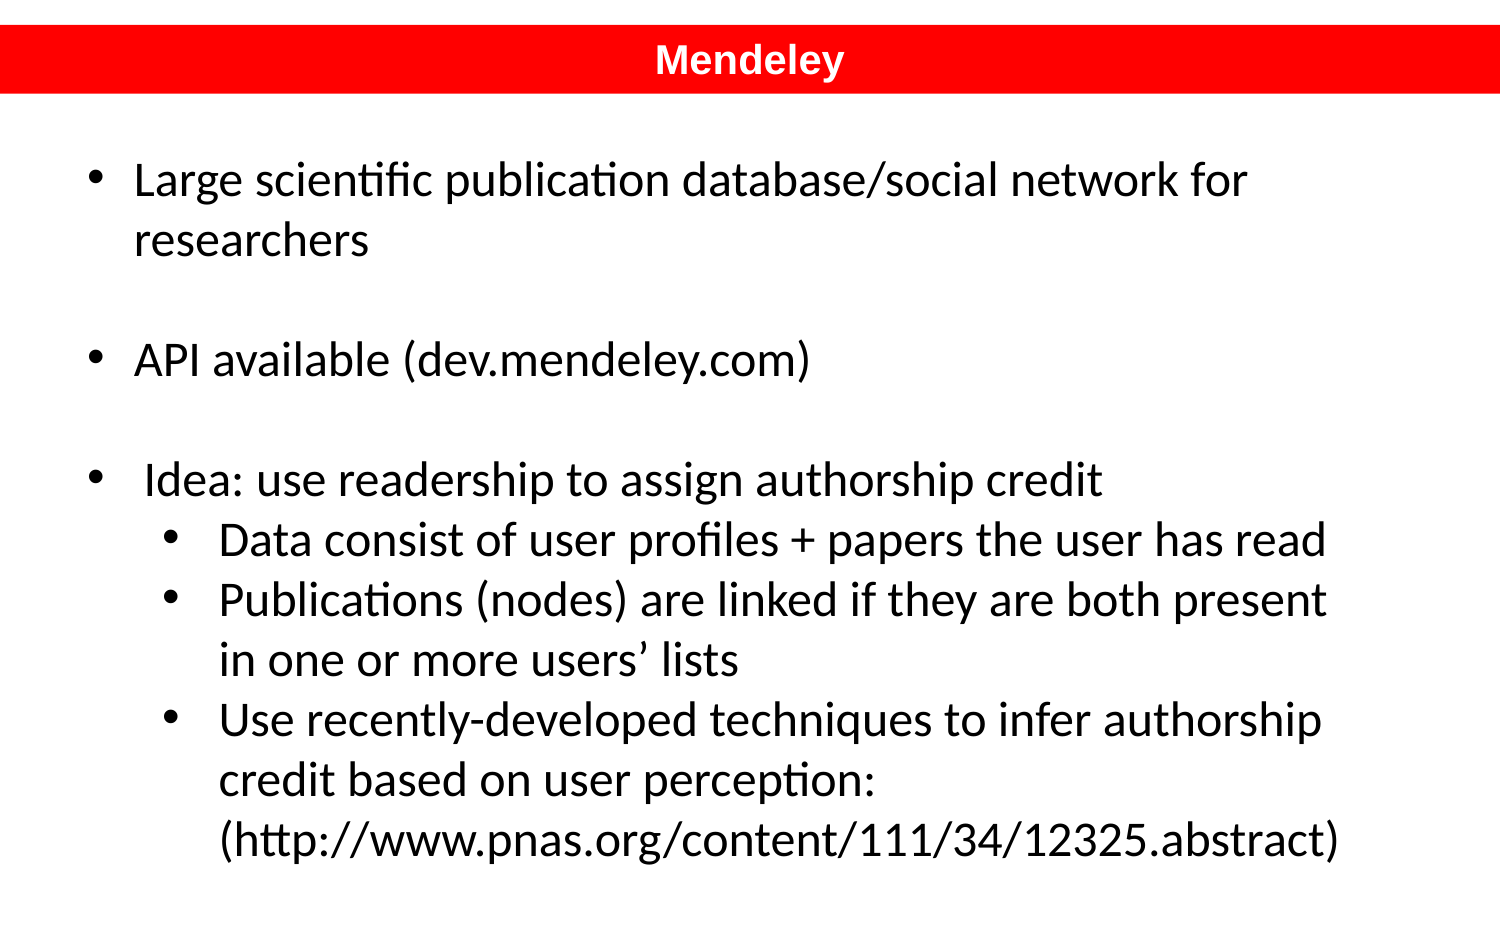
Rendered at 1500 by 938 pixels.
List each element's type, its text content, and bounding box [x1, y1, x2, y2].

text_box Mendeley [0, 24, 1500, 94]
text_box Large scientific publication database/social network for researchers API available (dev.mendeley.com) Idea: use readership to assign authorship credit Data consist of user profiles + papers the user has read Publications (nodes) are linked if they are both present in one or more users’ lists Use recently-developed techniques to infer authorship credit based on user perception: (http://www.pnas.org/content/111/34/12325.abstract) [72, 139, 1380, 934]
